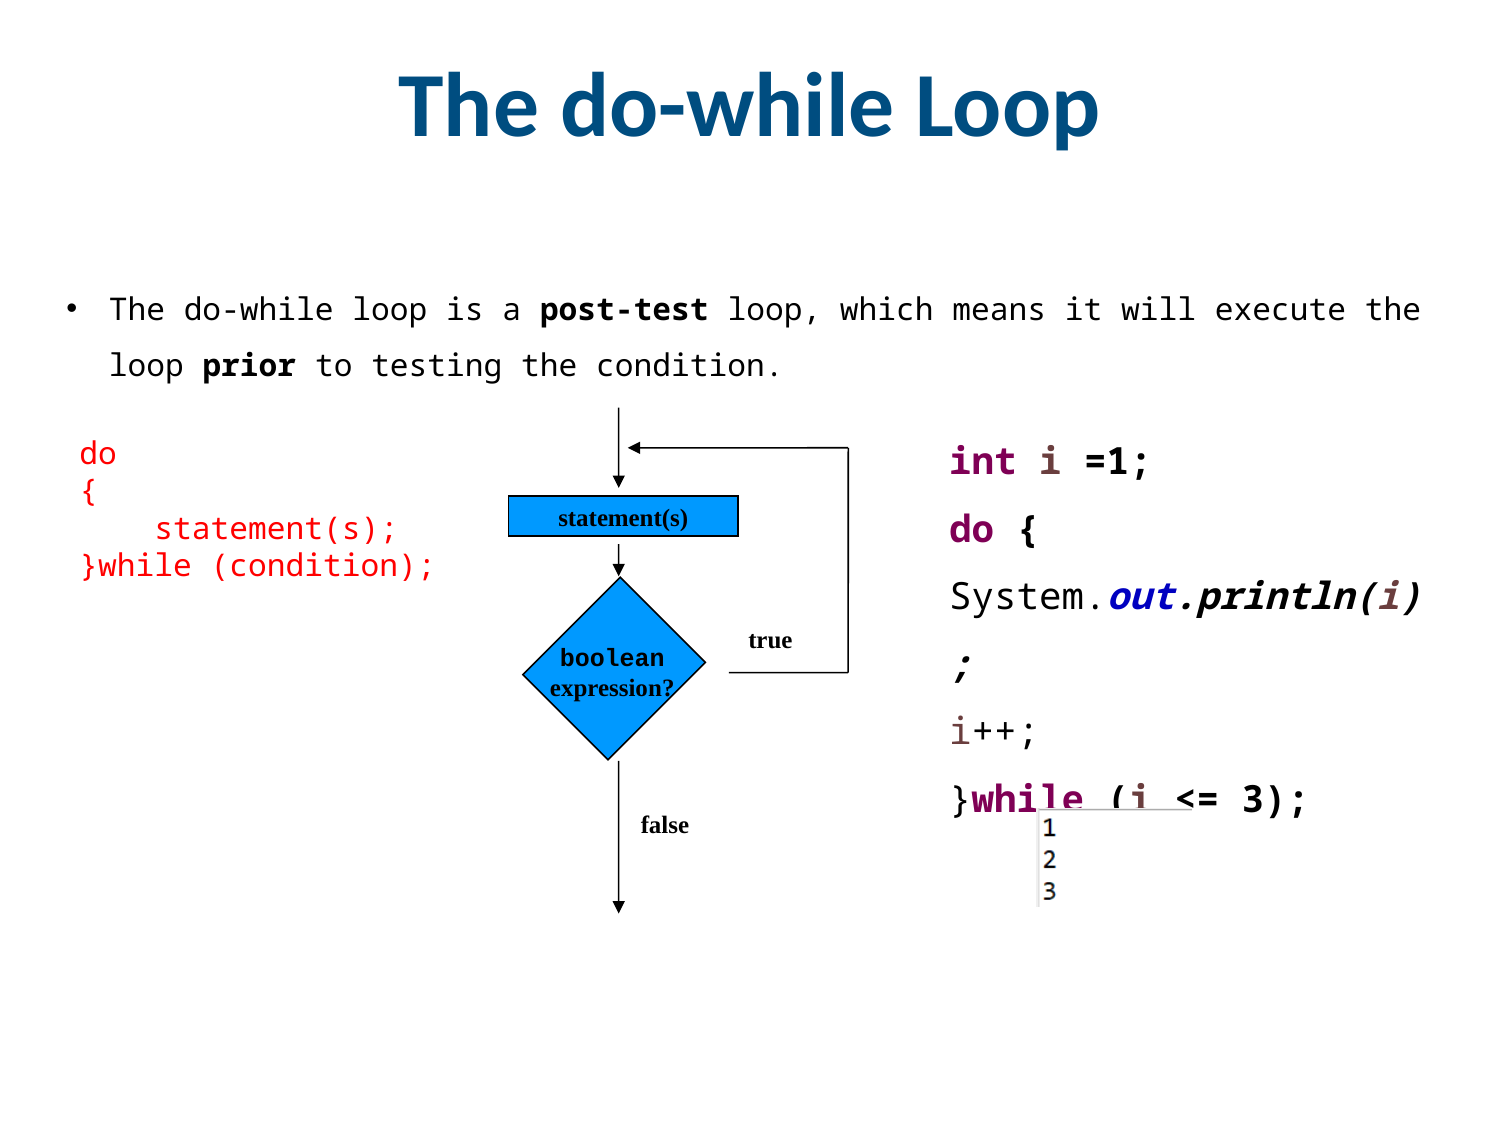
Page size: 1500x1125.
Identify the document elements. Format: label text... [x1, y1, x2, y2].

text_box do { statement(s); }while (condition); [64, 425, 503, 591]
title The do-while Loop [75, 24, 1425, 175]
picture [1036, 808, 1192, 907]
text_box The do-while loop is a post-test loop, which means it will execute the loop prior to testing the condition. [51, 262, 1449, 390]
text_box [508, 407, 849, 914]
text_box int i =1; do { System.out.println(i); i++; }while (i <= 3); [934, 407, 1449, 828]
